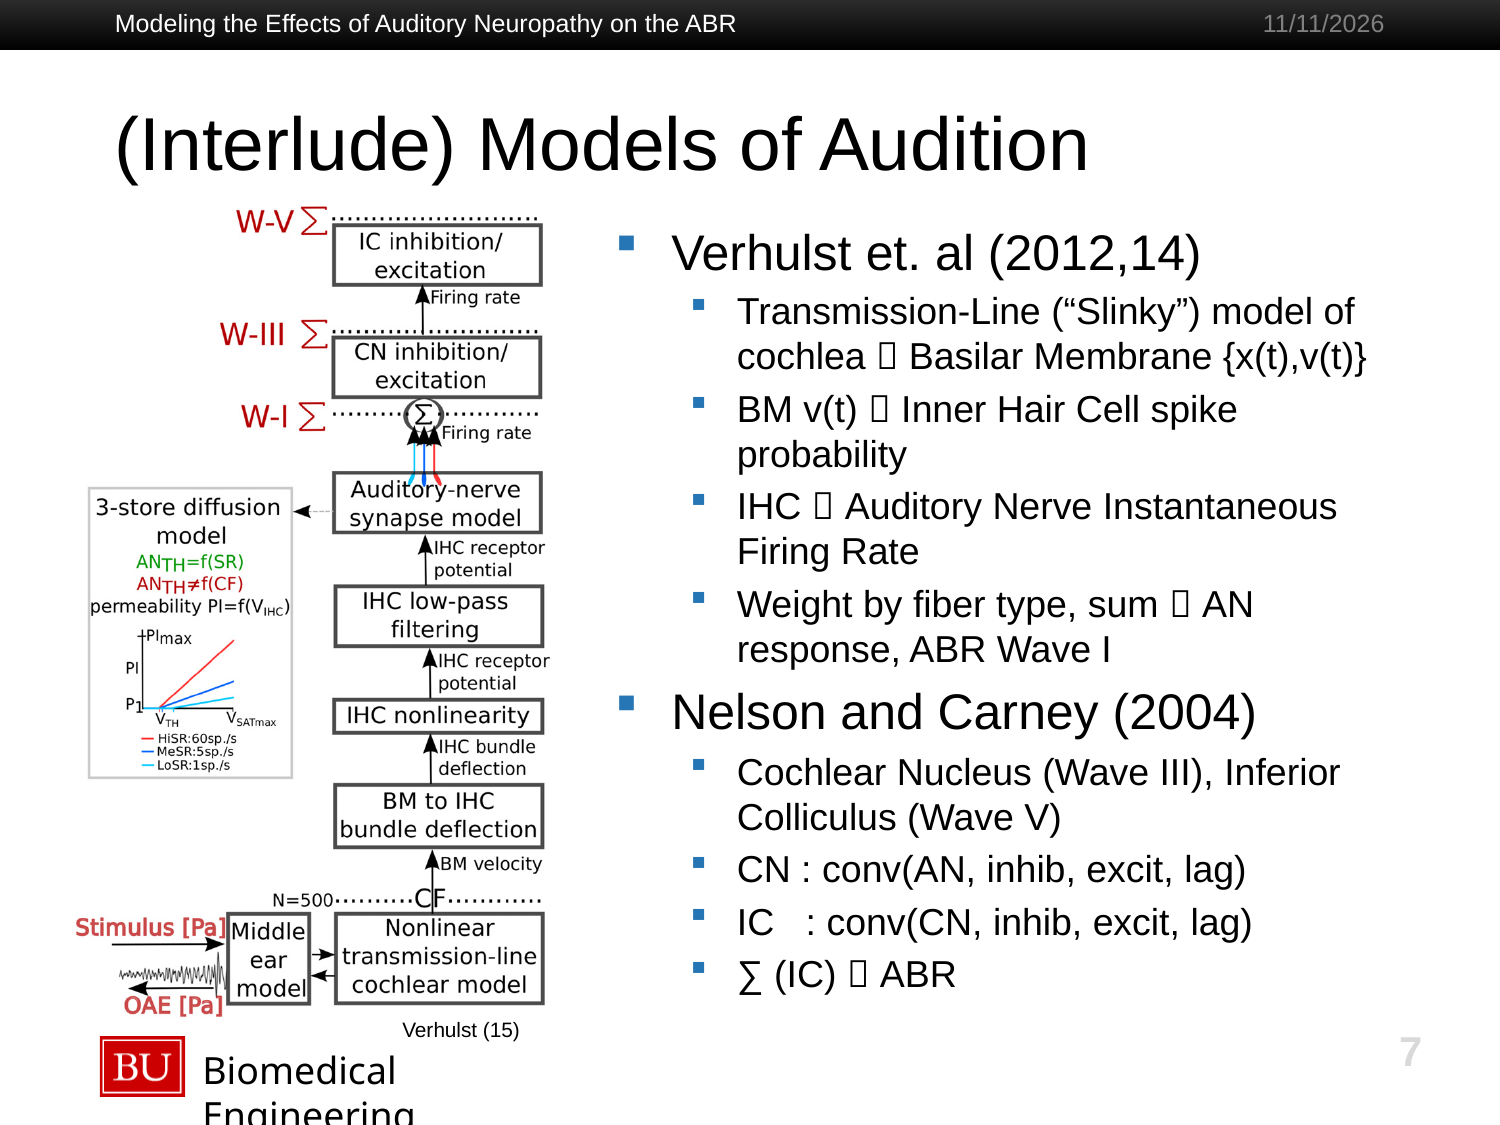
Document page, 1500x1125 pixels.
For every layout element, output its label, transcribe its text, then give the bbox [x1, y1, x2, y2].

list Verhulst et. al (2012,14) Transmission-Line (“Slinky”) model of cochlea  Basilar Membrane {x(t),v(t)} BM v(t)  Inner Hair Cell spike probability IHC  Auditory Nerve Instantaneous Firing Rate Weight by fiber type, sum  AN response, ABR Wave I Nelson and Carney (2004) Cochlear Nucleus (Wave III), Inferior Colliculus (Wave V) CN : conv(AN, inhib, excit, lag) IC : conv(CN, inhib, excit, lag) ∑ (IC)  ABR [600, 212, 1400, 1063]
picture [74, 199, 552, 1019]
picture [99, 1036, 188, 1097]
text_box Verhulst (15) [387, 1009, 1038, 1050]
title (Interlude) Models of Audition [99, 87, 1400, 200]
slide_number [999, 0, 1401, 51]
footer Modeling the Effects of Auditory Neuropathy on the ABR [99, 0, 938, 51]
slide_number 7 [1199, 1024, 1438, 1092]
